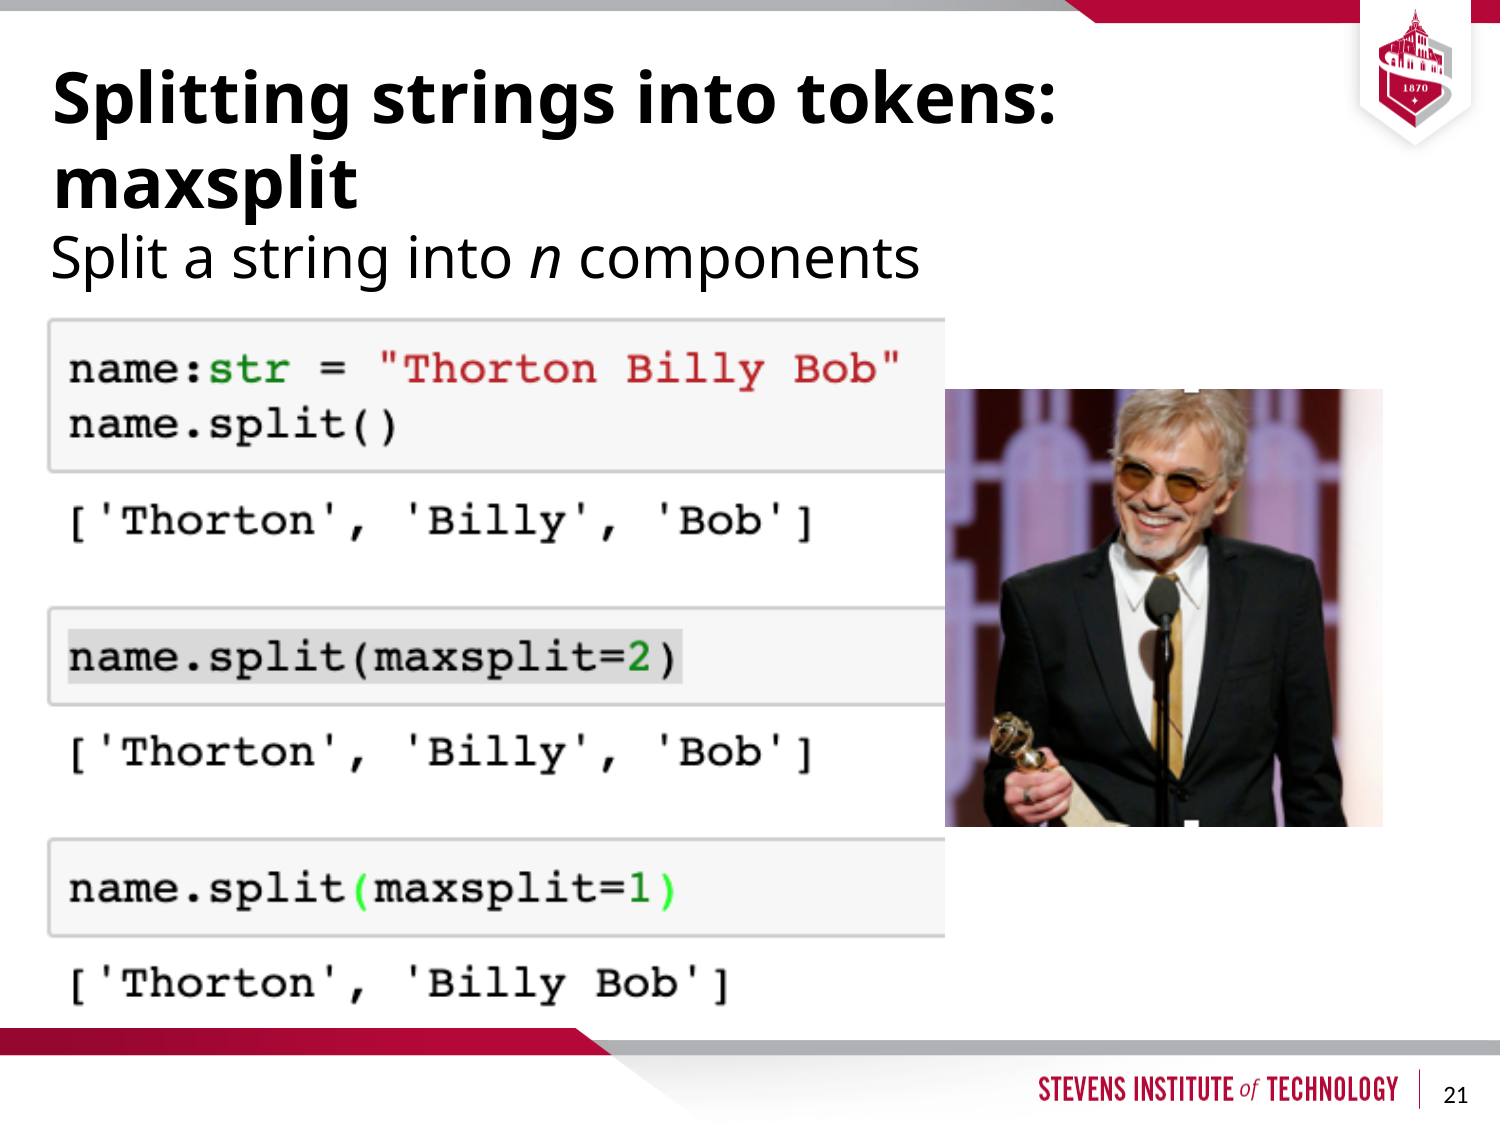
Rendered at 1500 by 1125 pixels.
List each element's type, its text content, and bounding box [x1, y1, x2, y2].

list Split a string into n components [35, 212, 1483, 953]
picture [0, 0, 1500, 160]
picture [0, 1028, 1500, 1125]
slide_number 21 [1428, 1071, 1490, 1108]
picture [38, 306, 1384, 1016]
title Splitting strings into tokens: maxsplit [37, 45, 1338, 150]
